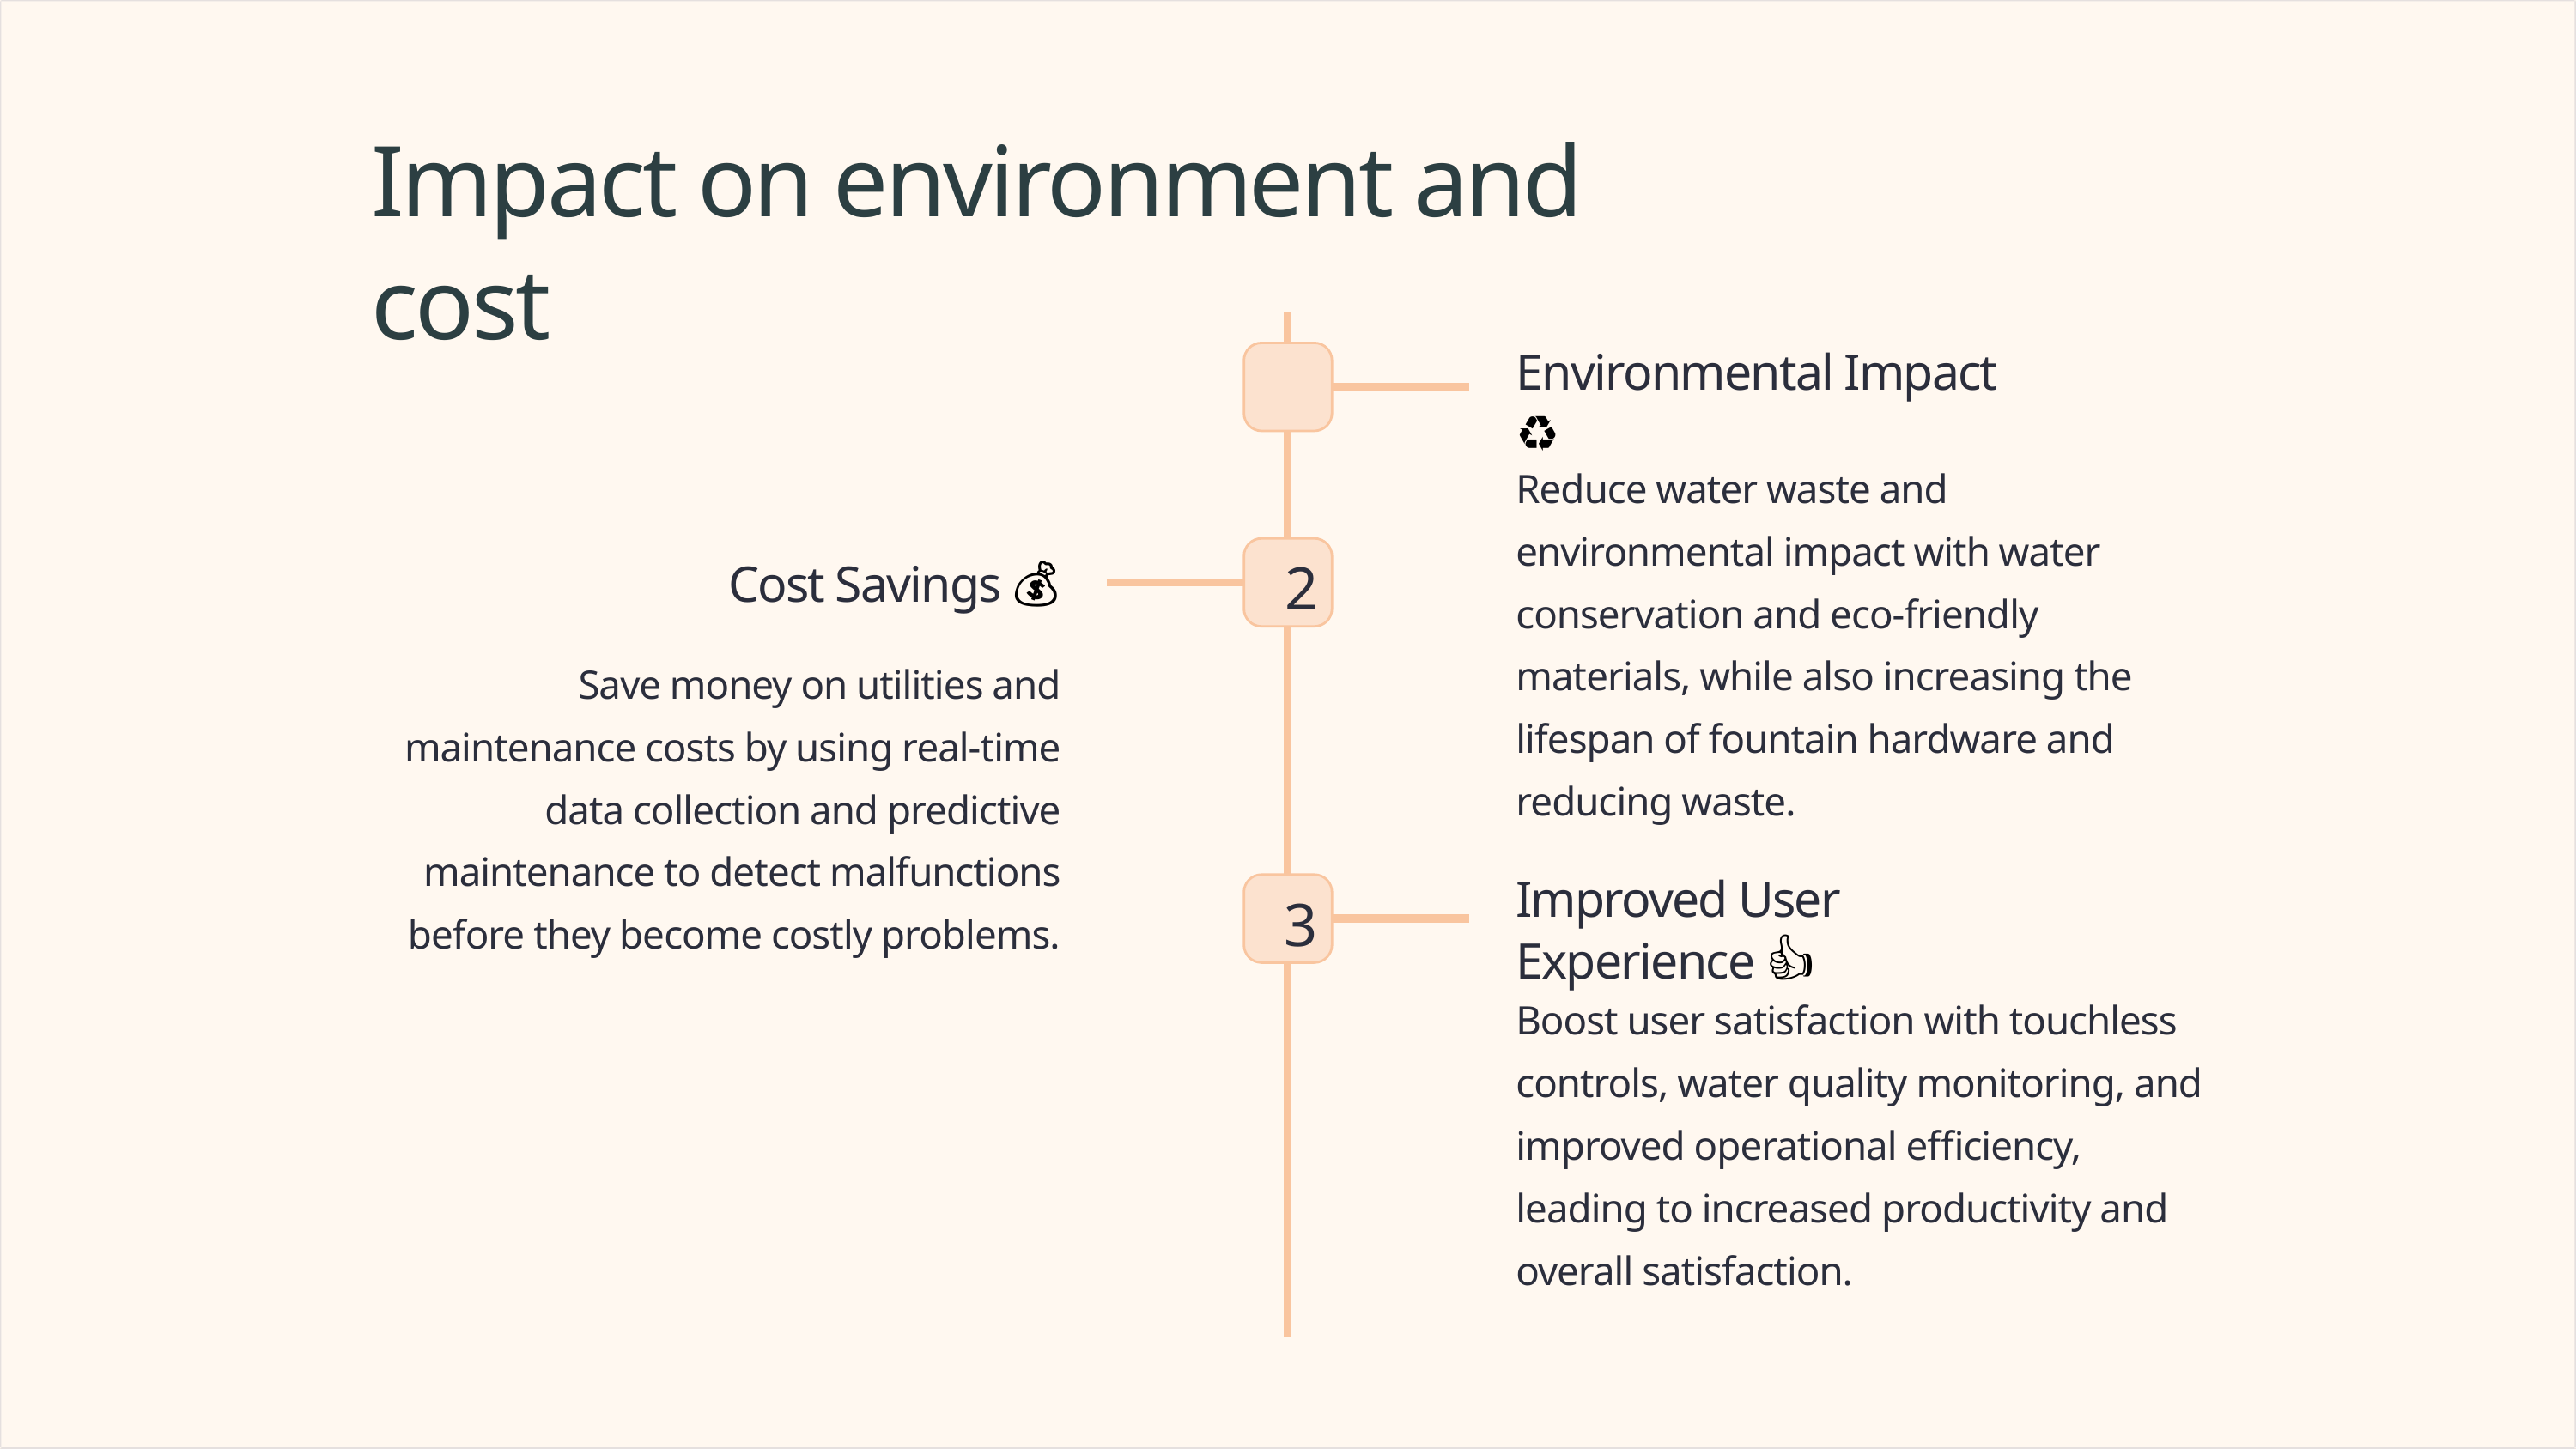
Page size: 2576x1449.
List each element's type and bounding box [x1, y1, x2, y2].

text_box [1284, 440, 1292, 536]
text_box [1242, 341, 1334, 433]
text_box [1106, 578, 1237, 587]
text_box [1338, 914, 1469, 923]
text_box [1242, 537, 1334, 628]
text_box [1284, 971, 1292, 1337]
text_box [0, 0, 2576, 1449]
text_box [1284, 635, 1292, 871]
text_box [1338, 382, 1469, 391]
text_box [1284, 312, 1292, 340]
text_box [1242, 873, 1334, 964]
